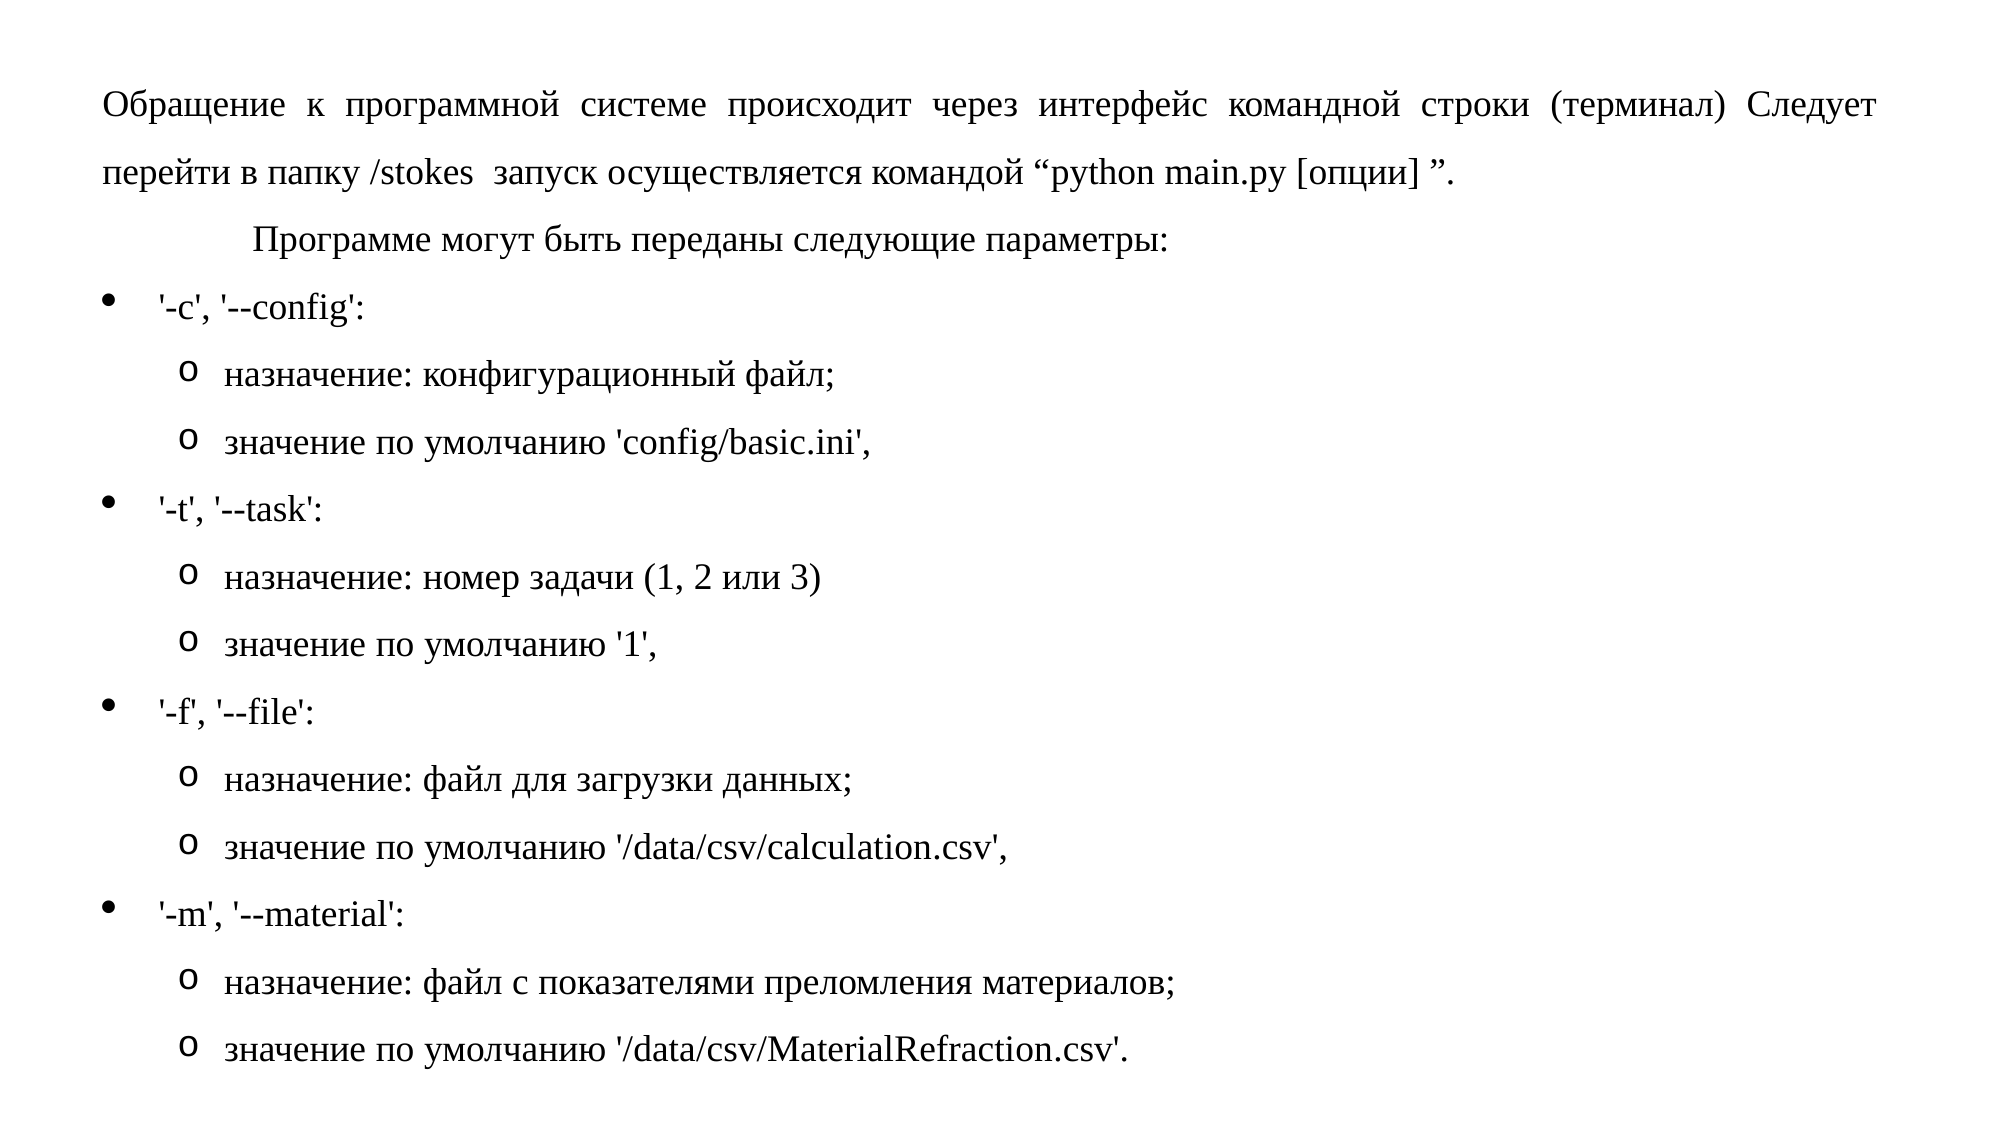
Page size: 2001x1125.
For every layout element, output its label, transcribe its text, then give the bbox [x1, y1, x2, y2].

text_box Обращение к программной системе происходит через интерфейс командной строки (терминал) Следует перейти в папку /stokes запуск осуществляется командой “python main.py [опции] ”. Программе могут быть переданы следующие параметры: '-c', '--config': назначение: конфигурационный файл; значение по умолчанию 'config/basic.ini', '-t', '--task': назначение: номер задачи (1, 2 или 3) значение по умолчанию '1', '-f', '--file': назначение: файл для загрузки данных; значение по умолчанию '/data/csv/calculation.csv', '-m', '--material': назначение: файл с показателями преломления материалов; значение по умолчанию '/data/csv/MaterialRefraction.csv'. [87, 49, 1894, 1077]
